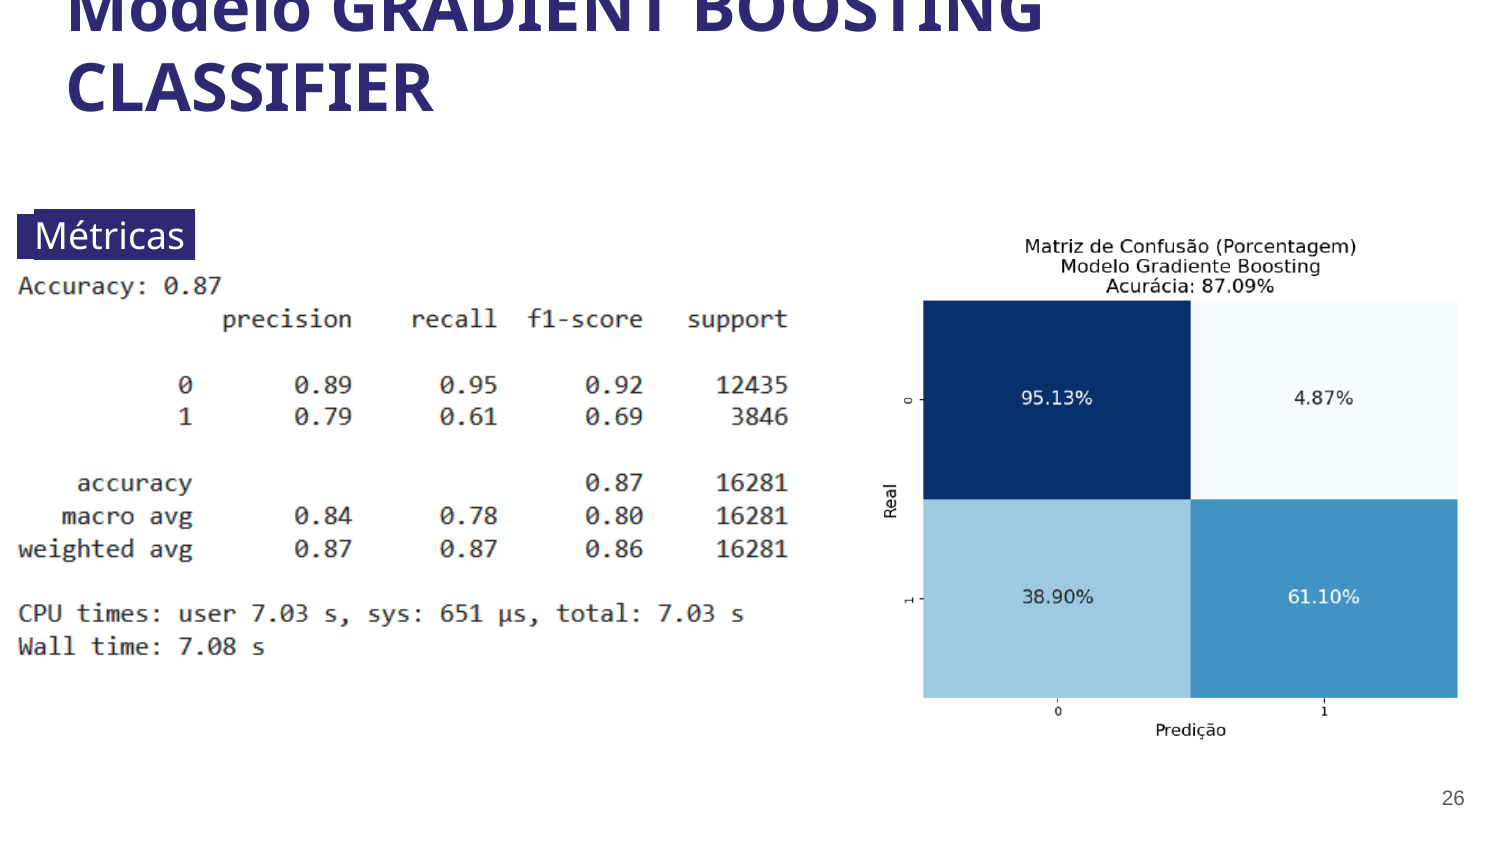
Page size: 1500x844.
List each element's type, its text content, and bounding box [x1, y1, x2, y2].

title Métricas . [0, 103, 212, 272]
picture [863, 230, 1472, 747]
picture [0, 273, 846, 663]
title Modelo GRADIENT BOOSTING CLASSIFIER [50, 0, 1448, 140]
slide_number ‹#› [1389, 764, 1480, 830]
